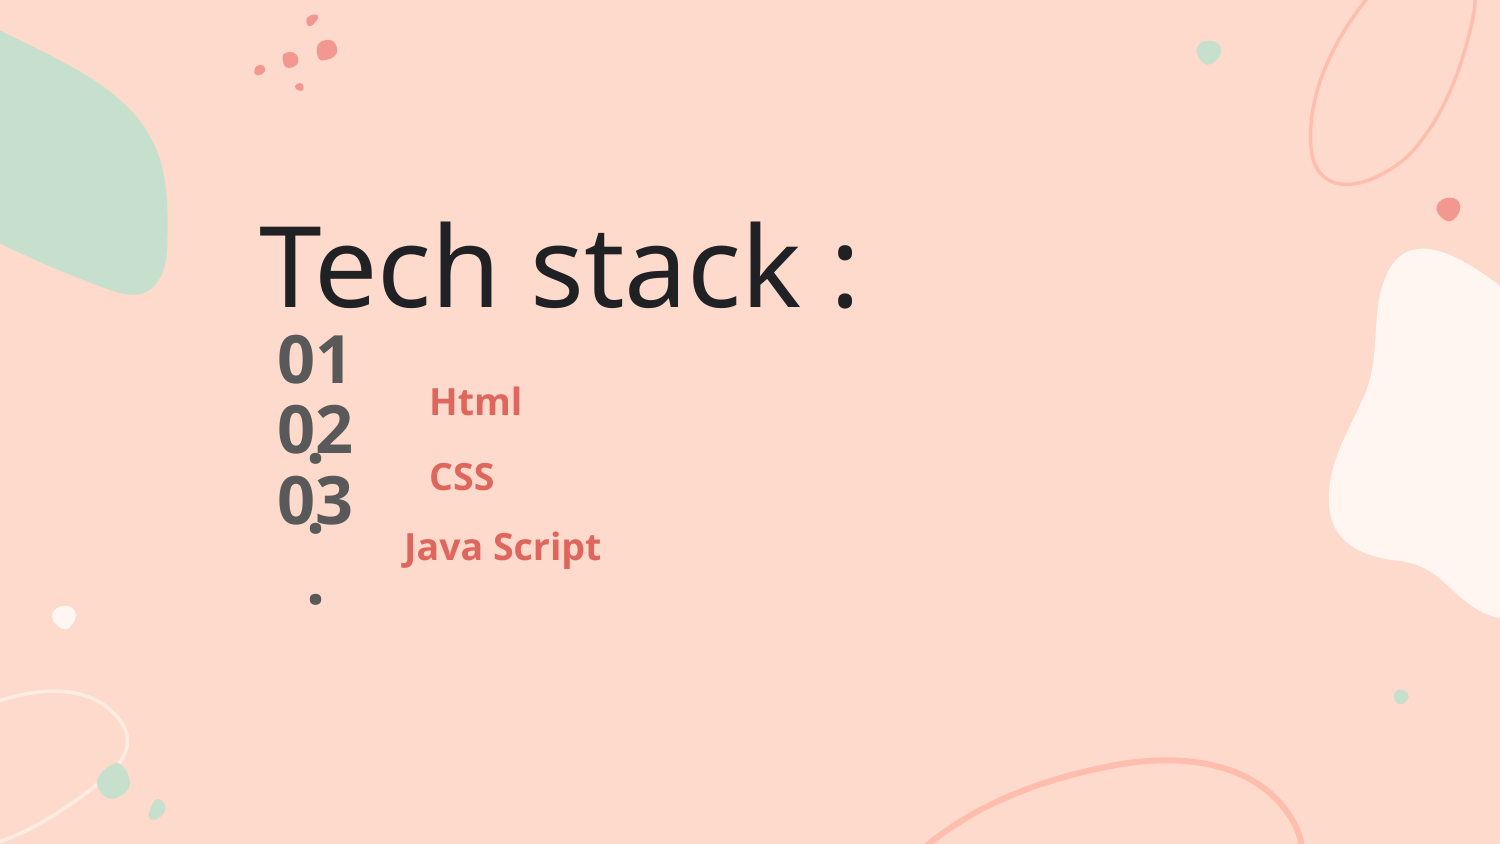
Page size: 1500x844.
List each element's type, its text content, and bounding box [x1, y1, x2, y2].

text_box CSS [414, 437, 818, 498]
text_box Java Script [315, 507, 720, 567]
title 03. [256, 508, 376, 567]
text_box Html [414, 362, 818, 422]
title 01. [256, 367, 376, 427]
title Tech stack : [244, 180, 1010, 305]
title 02. [256, 437, 376, 497]
